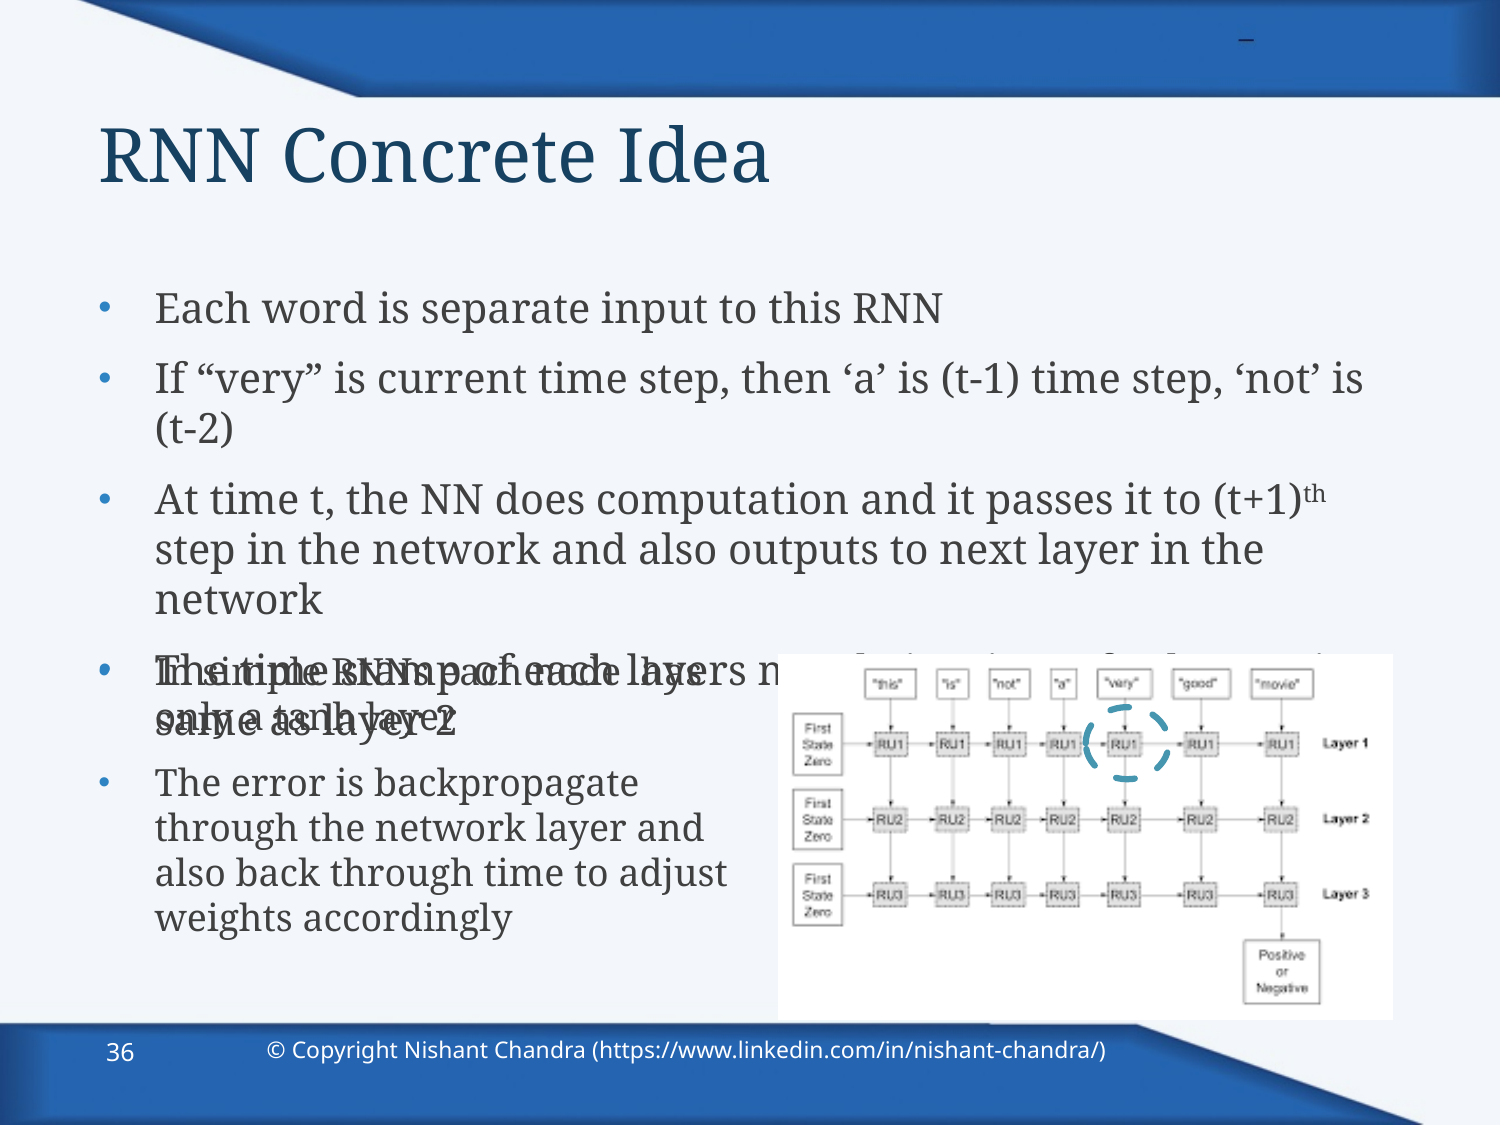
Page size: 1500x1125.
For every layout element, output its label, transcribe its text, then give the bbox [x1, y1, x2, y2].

picture [0, 0, 1500, 1125]
footer © Copyright Nishant Chandra (https://www.linkedin.com/in/nishant-chandra/) [251, 1027, 1169, 1088]
text_box In simple RNNs each node has only a tanh layer The error is backpropagate through the network layer and also back through time to adjust weights accordingly [83, 640, 779, 995]
title RNN Concrete Idea [83, 99, 1422, 238]
slide_number 36 [91, 1028, 176, 1089]
list Each word is separate input to this RNN If “very” is current time step, then ‘a’ is (t-1) time step, ‘not’ is (t-2) At time t, the NN does computation and it passes it to (t+1)th step in the network and also outputs to next layer in the network The time stamp of each layers match. i.e. time t for layer 1 is same as layer 2 [83, 273, 1422, 992]
